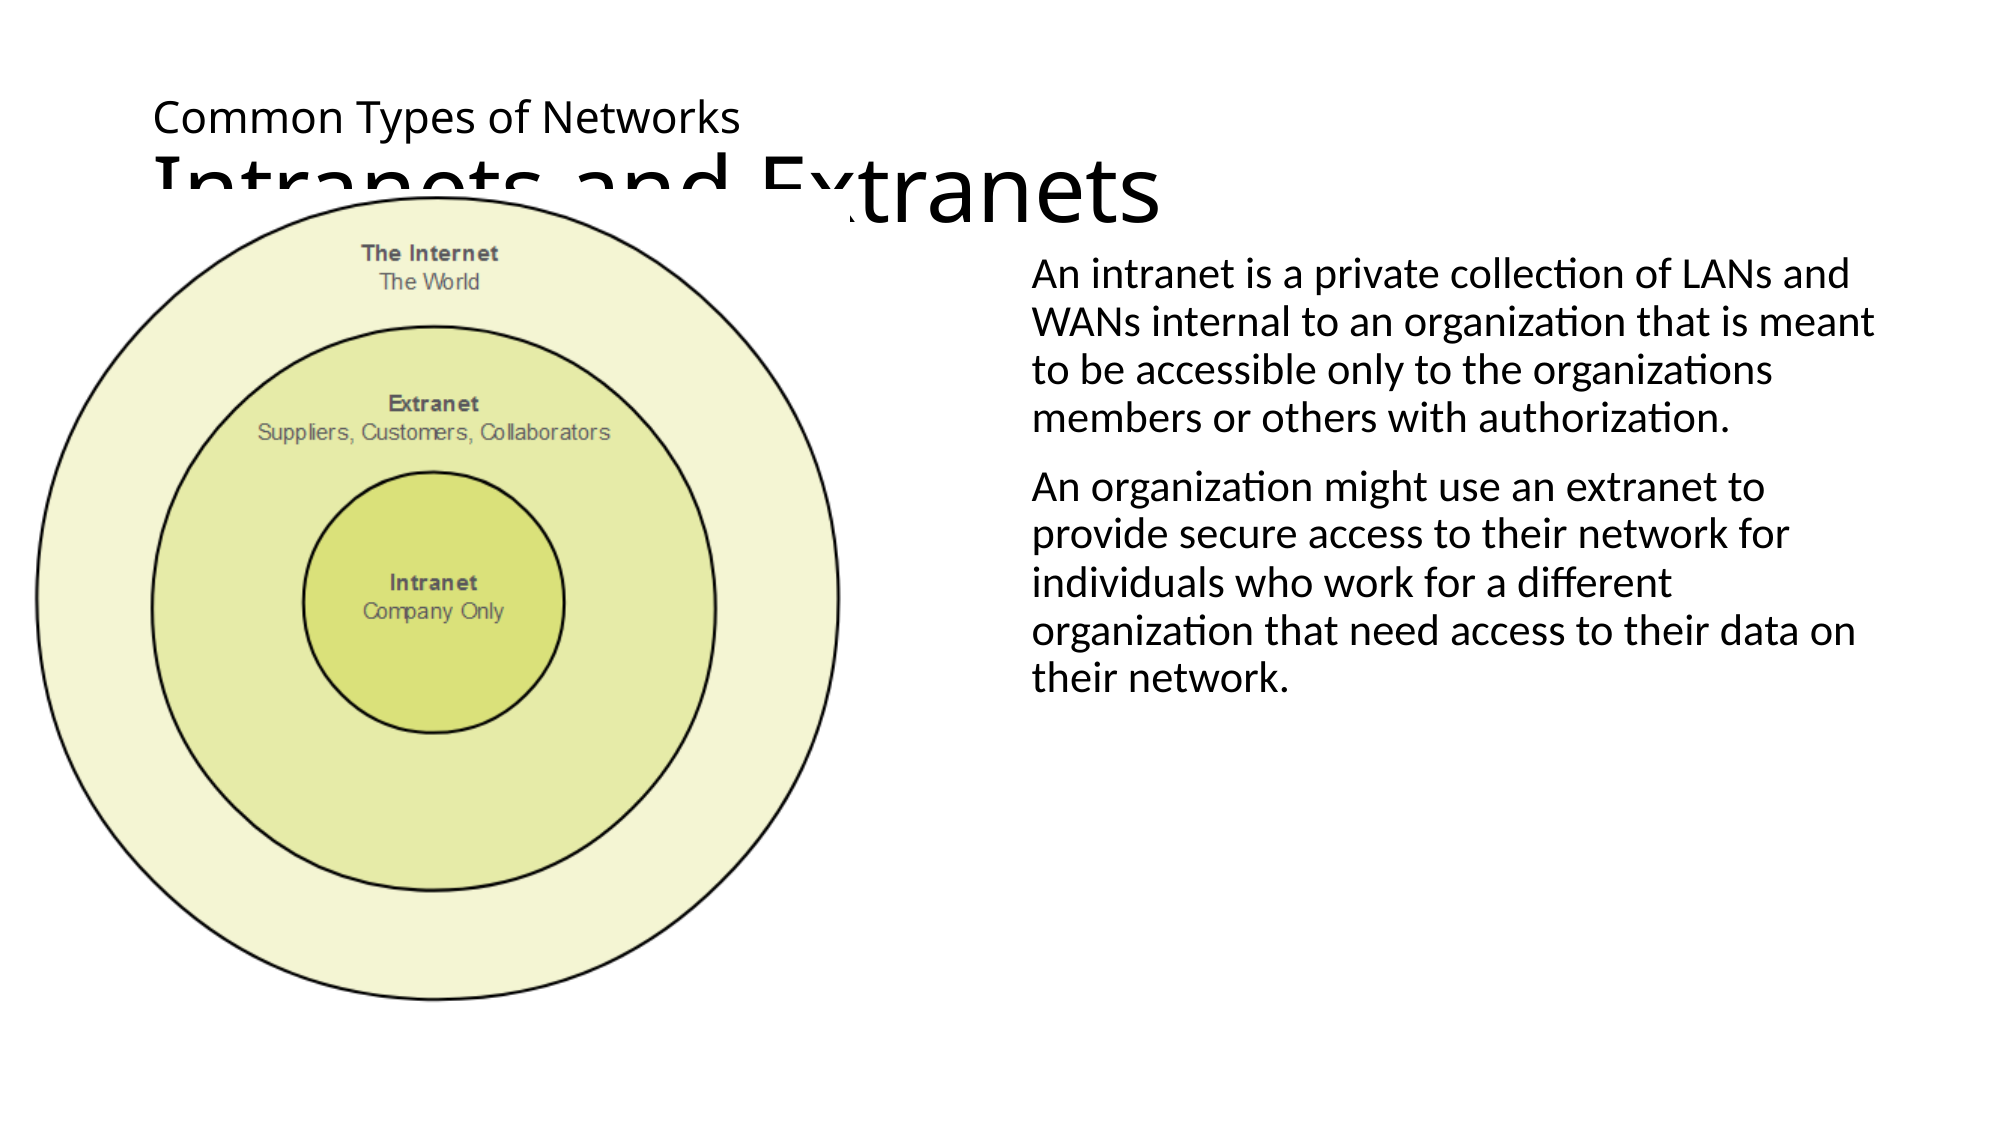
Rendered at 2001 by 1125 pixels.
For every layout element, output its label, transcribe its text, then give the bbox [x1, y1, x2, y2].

title Common Types of Networks Intranets and Extranets [137, 59, 1863, 278]
picture [20, 189, 850, 1013]
list An intranet is a private collection of LANs and WANs internal to an organization that is meant to be accessible only to the organizations members or others with authorization. An organization might use an extranet to provide secure access to their network for individuals who work for a different organization that need access to their data on their network. [1016, 242, 1907, 903]
